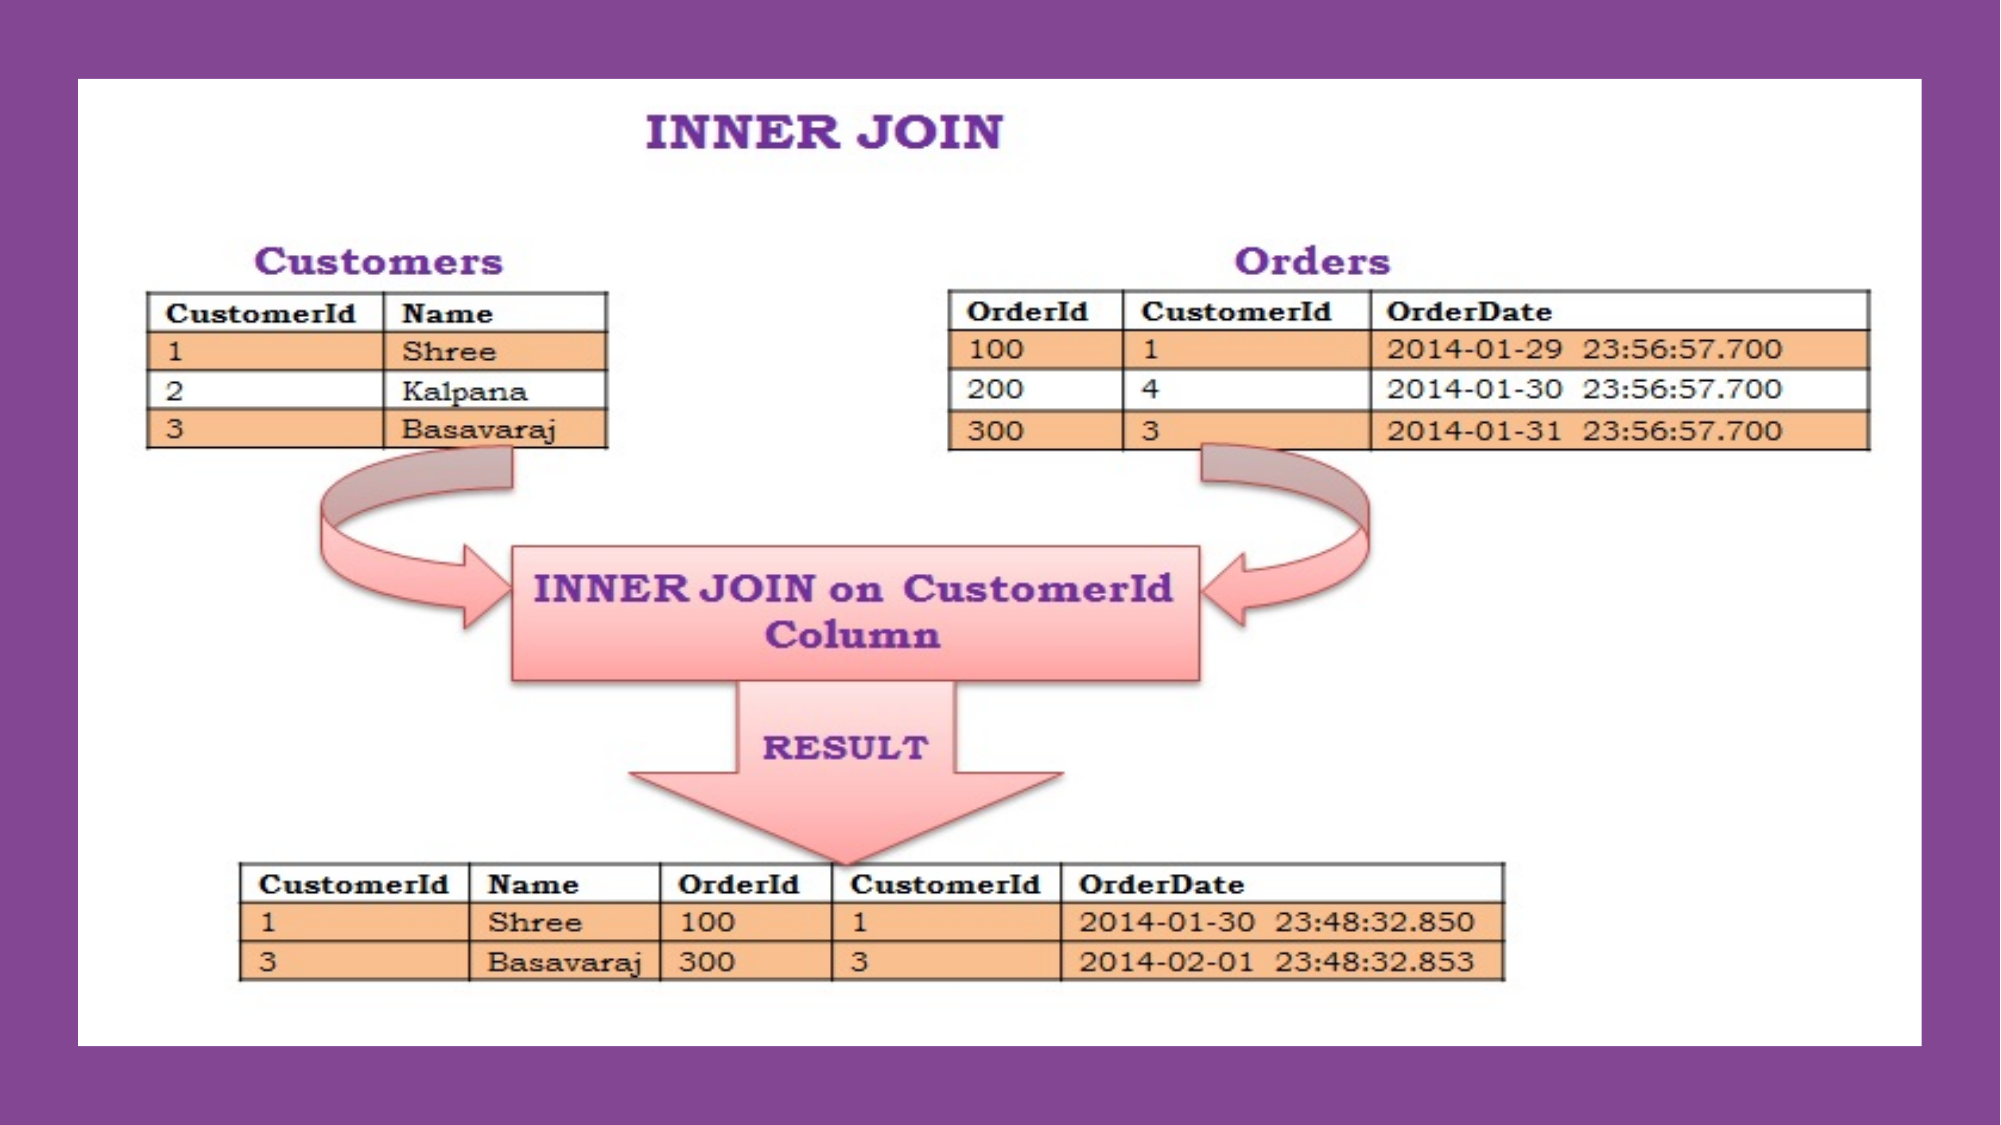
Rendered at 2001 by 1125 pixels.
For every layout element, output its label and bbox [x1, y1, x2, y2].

text_box [0, 0, 2000, 1125]
picture [111, 105, 1886, 1020]
text_box [77, 78, 1923, 1047]
